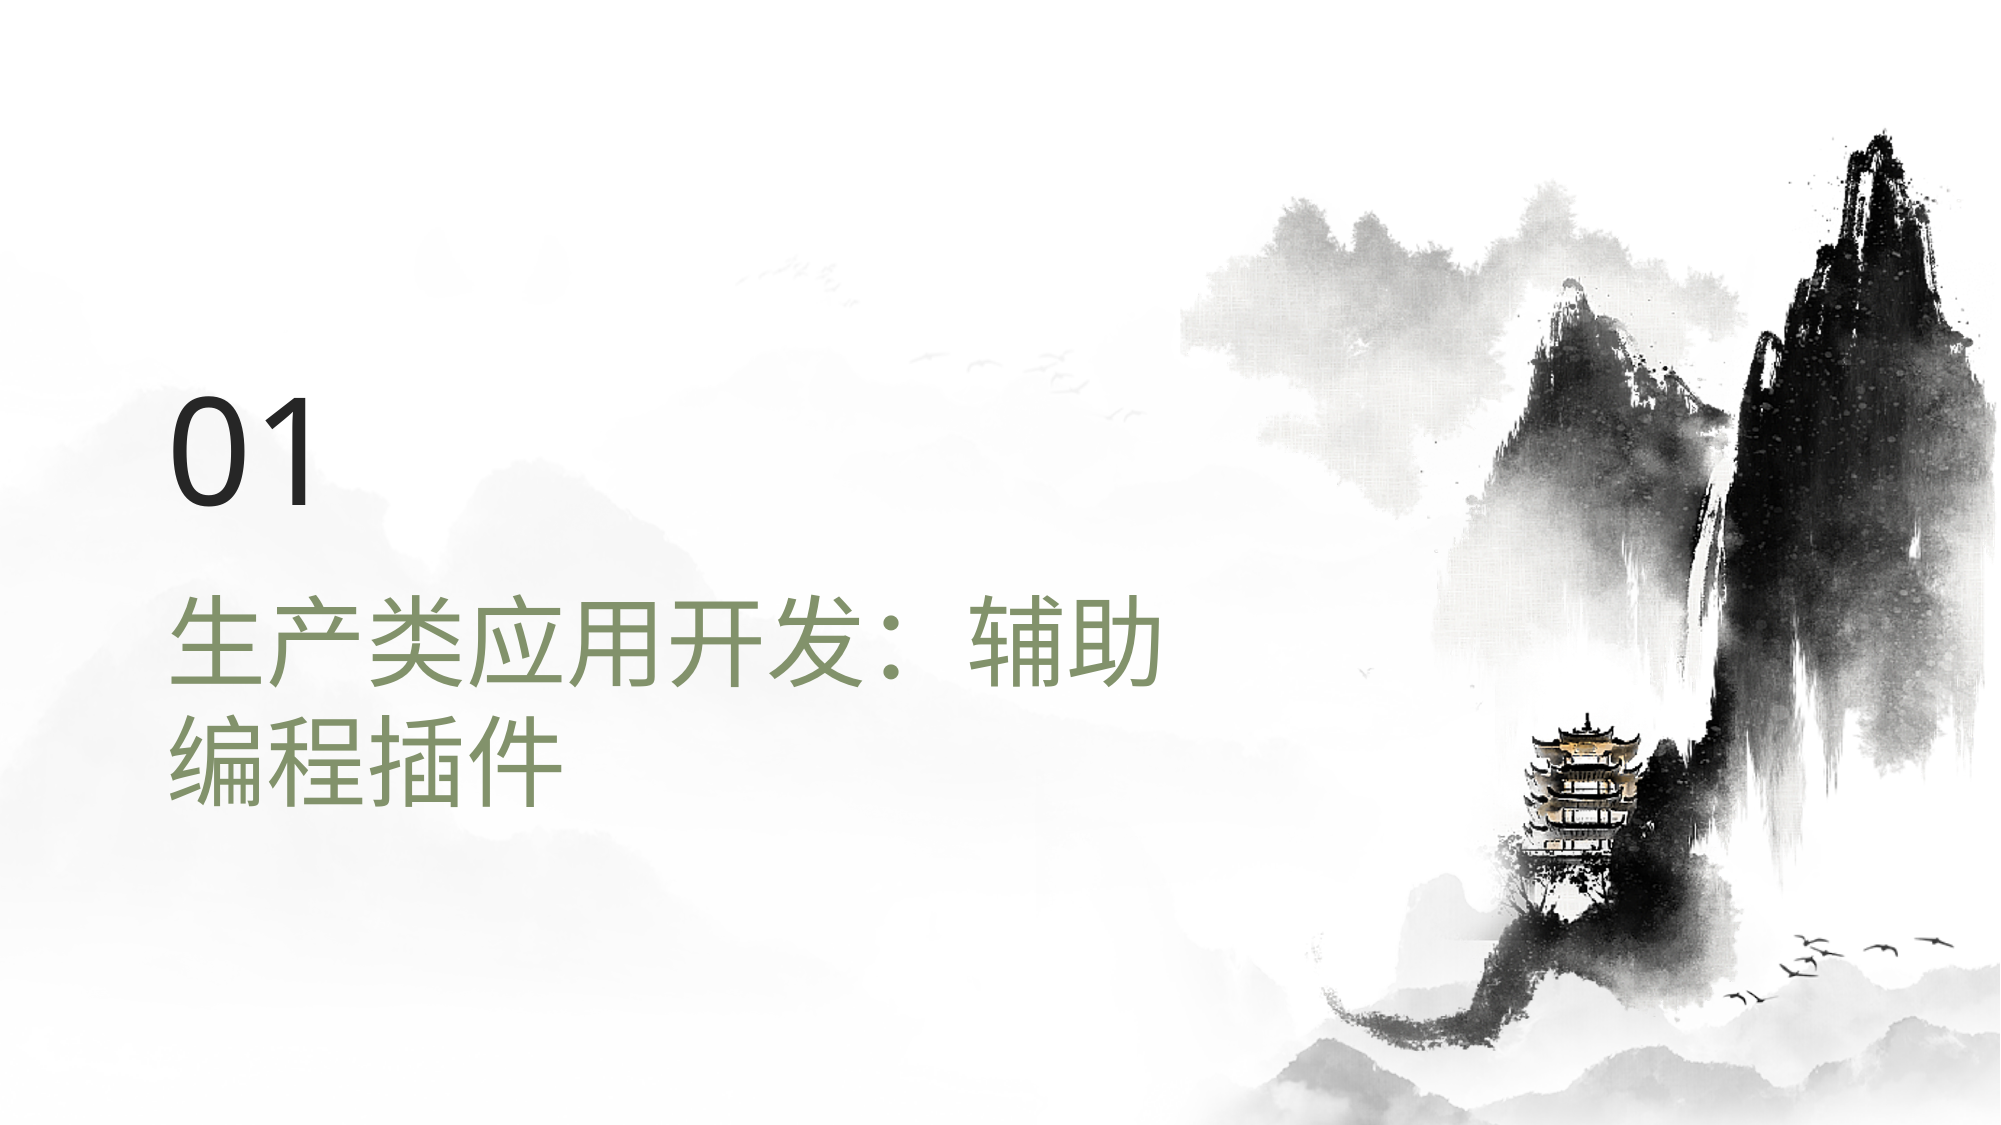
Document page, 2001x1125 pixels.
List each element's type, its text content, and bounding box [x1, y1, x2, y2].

list 01 [166, 312, 418, 563]
picture [1035, 112, 2000, 1125]
title 生产类应用开发：辅助编程插件 [166, 579, 1209, 830]
